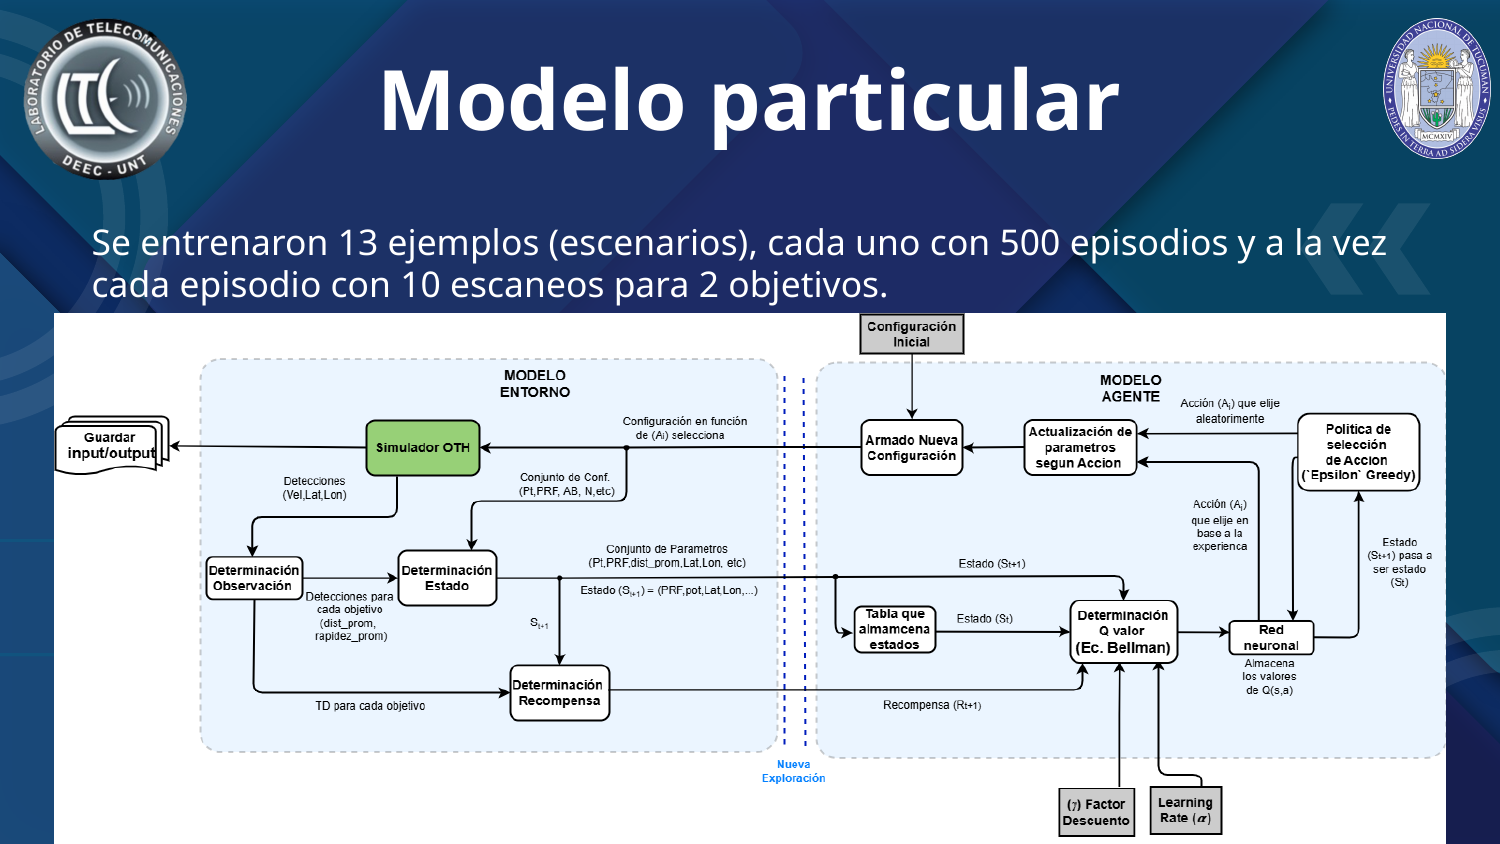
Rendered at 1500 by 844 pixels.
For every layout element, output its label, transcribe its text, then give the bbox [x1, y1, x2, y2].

subtitle Se entrenaron 13 ejemplos (escenarios), cada uno con 500 episodios y a la vez cada episodio con 10 escaneos para 2 objetivos. [174, 204, 1453, 314]
picture [1384, 19, 1490, 158]
title Modelo particular [190, 32, 1377, 127]
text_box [0, 5, 169, 430]
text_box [1299, 203, 1431, 296]
picture [54, 313, 1448, 844]
picture [23, 17, 187, 180]
